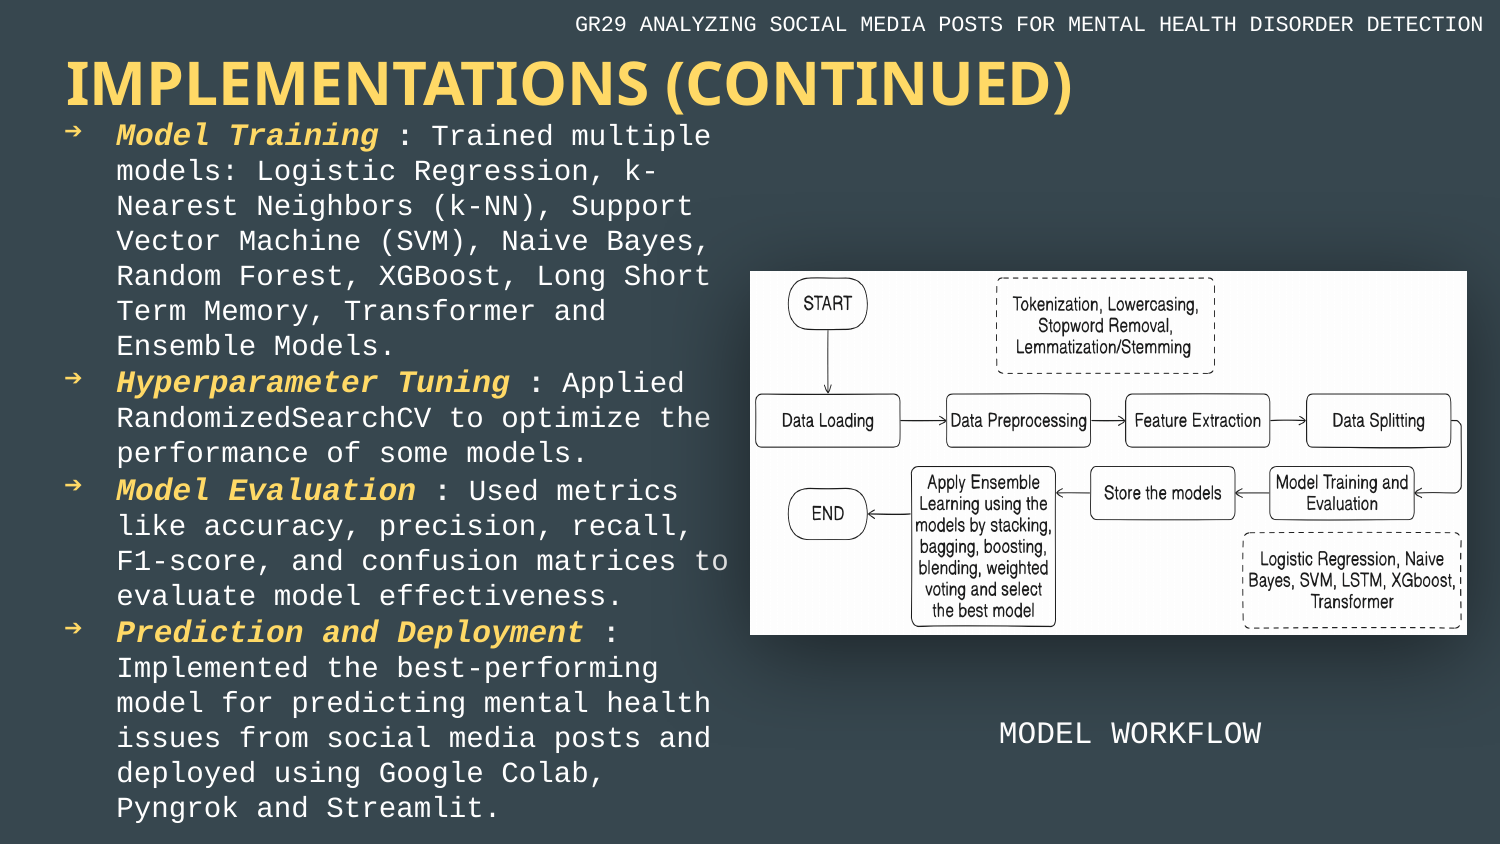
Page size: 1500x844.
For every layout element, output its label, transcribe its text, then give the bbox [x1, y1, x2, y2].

text_box GR29 ANALYZING SOCIAL MEDIA POSTS FOR MENTAL HEALTH DISORDER DETECTION [467, 0, 1500, 49]
text_box MODEL WORKFLOW [755, 697, 1500, 769]
picture [749, 271, 1467, 635]
list Model Training : Trained multiple models: Logistic Regression, k-Nearest Neighbors (k-NN), Support Vector Machine (SVM), Naive Bayes, Random Forest, XGBoost, Long Short Term Memory, Transformer and Ensemble Models. Hyperparameter Tuning : Applied RandomizedSearchCV to optimize the performance of some models. Model Evaluation : Used metrics like accuracy, precision, recall, F1-score, and confusion matrices to evaluate model effectiveness. Prediction and Deployment : Implemented the best-performing model for predicting mental health issues from social media posts and deployed using Google Colab, Pyngrok and Streamlit. [26, 99, 760, 784]
title IMPLEMENTATIONS (CONTINUED) [51, 30, 1449, 125]
